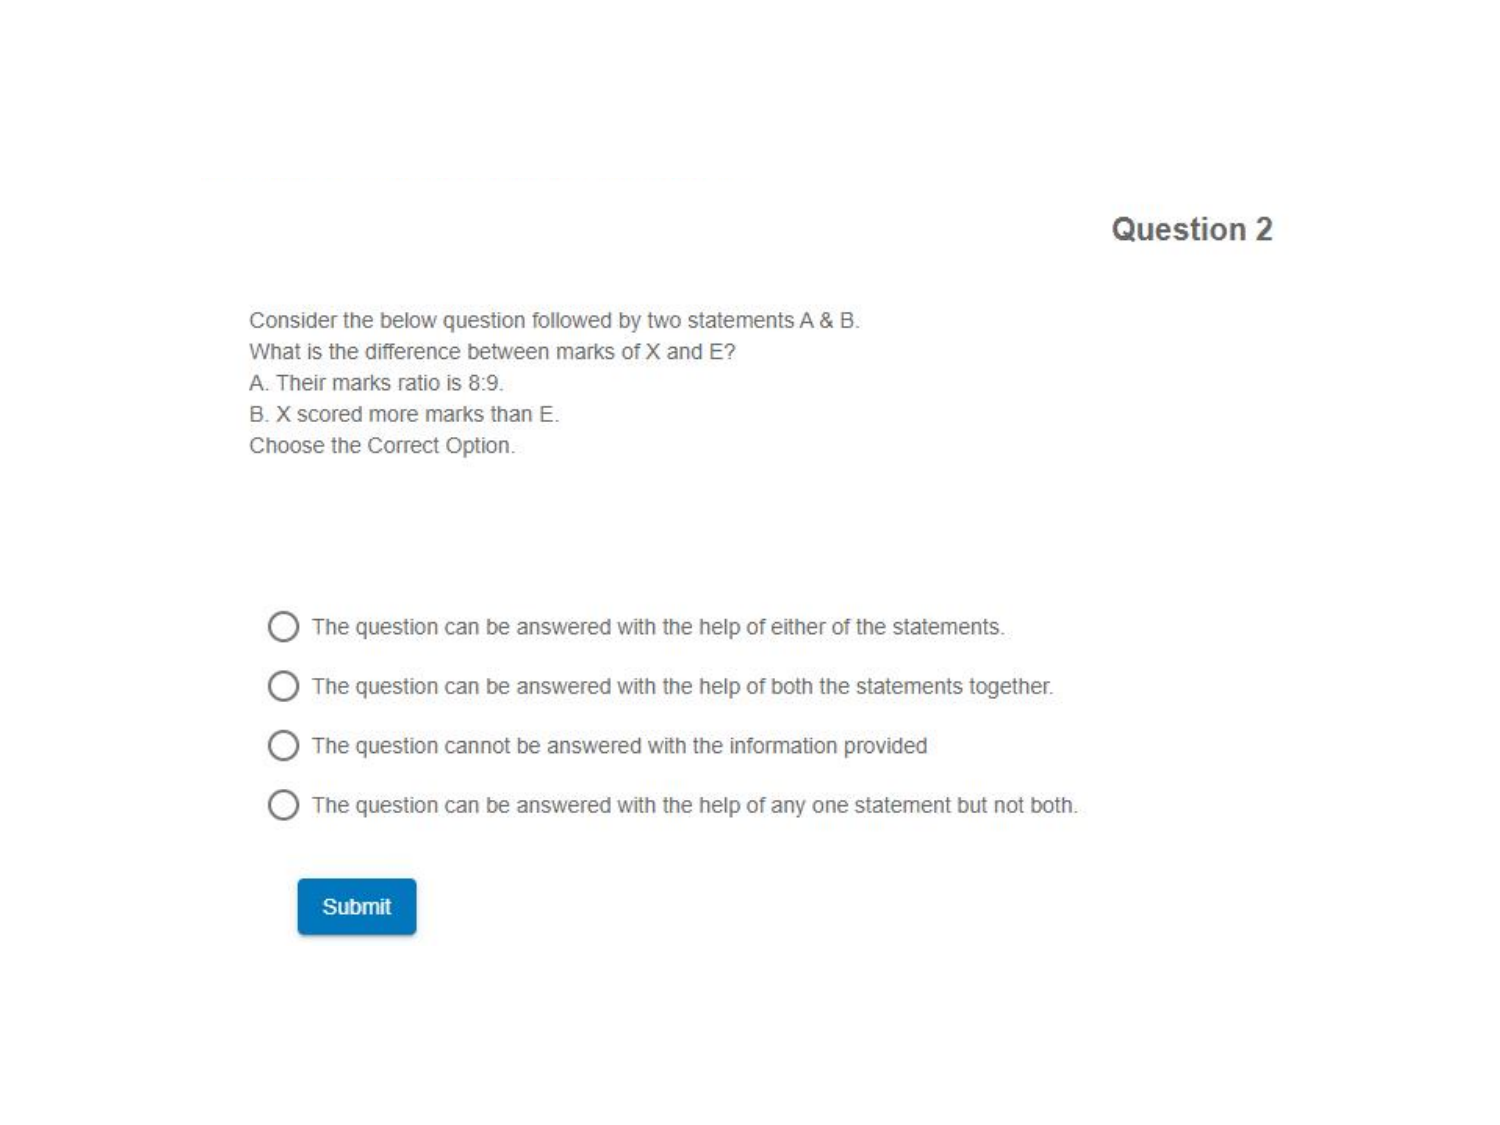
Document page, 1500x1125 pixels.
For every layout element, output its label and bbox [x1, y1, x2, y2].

picture [201, 178, 1299, 947]
